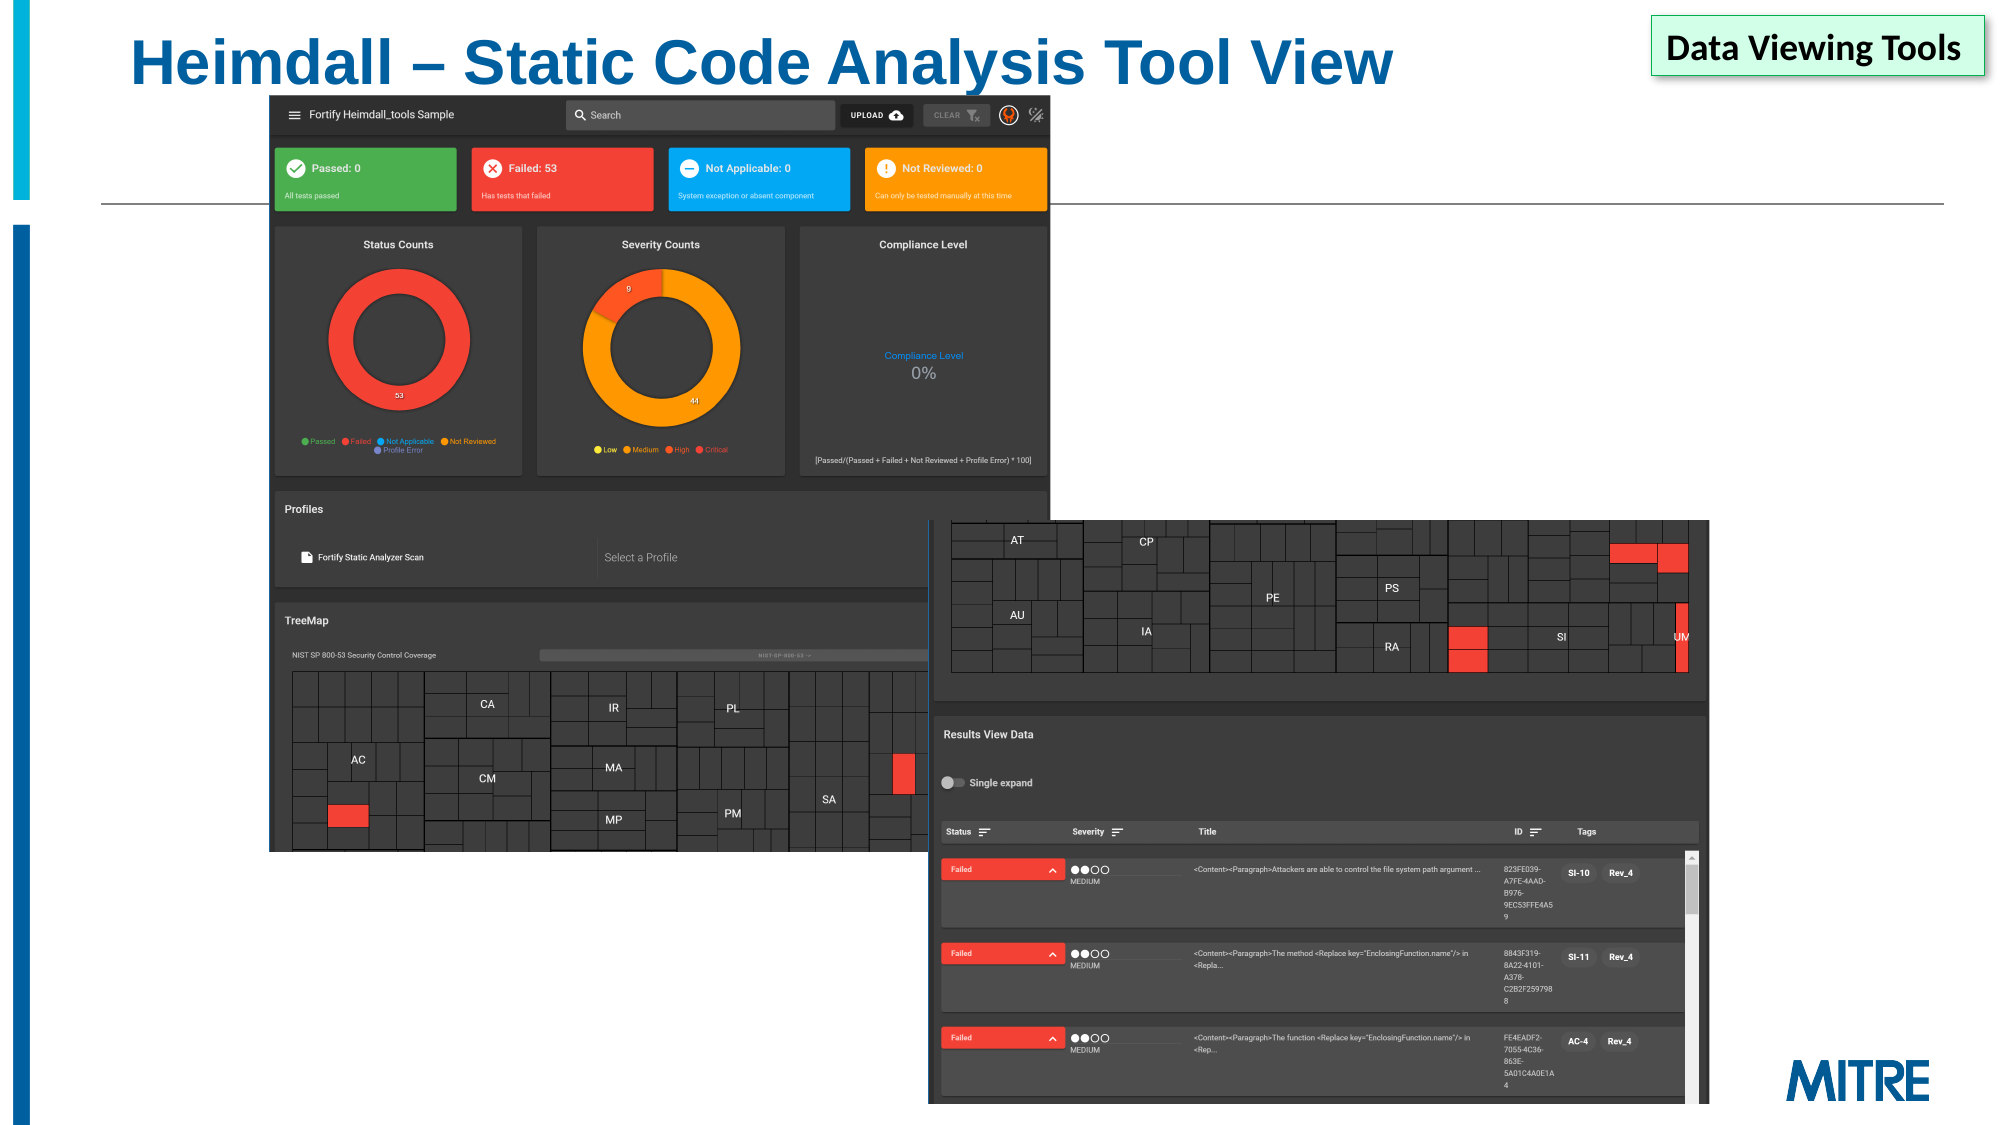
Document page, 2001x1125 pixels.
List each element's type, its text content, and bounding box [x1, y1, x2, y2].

picture [269, 95, 1710, 1104]
picture [1786, 1060, 1929, 1101]
title Heimdall – Static Code Analysis Tool View [115, 18, 1419, 110]
text_box Data Viewing Tools [1651, 15, 1985, 76]
